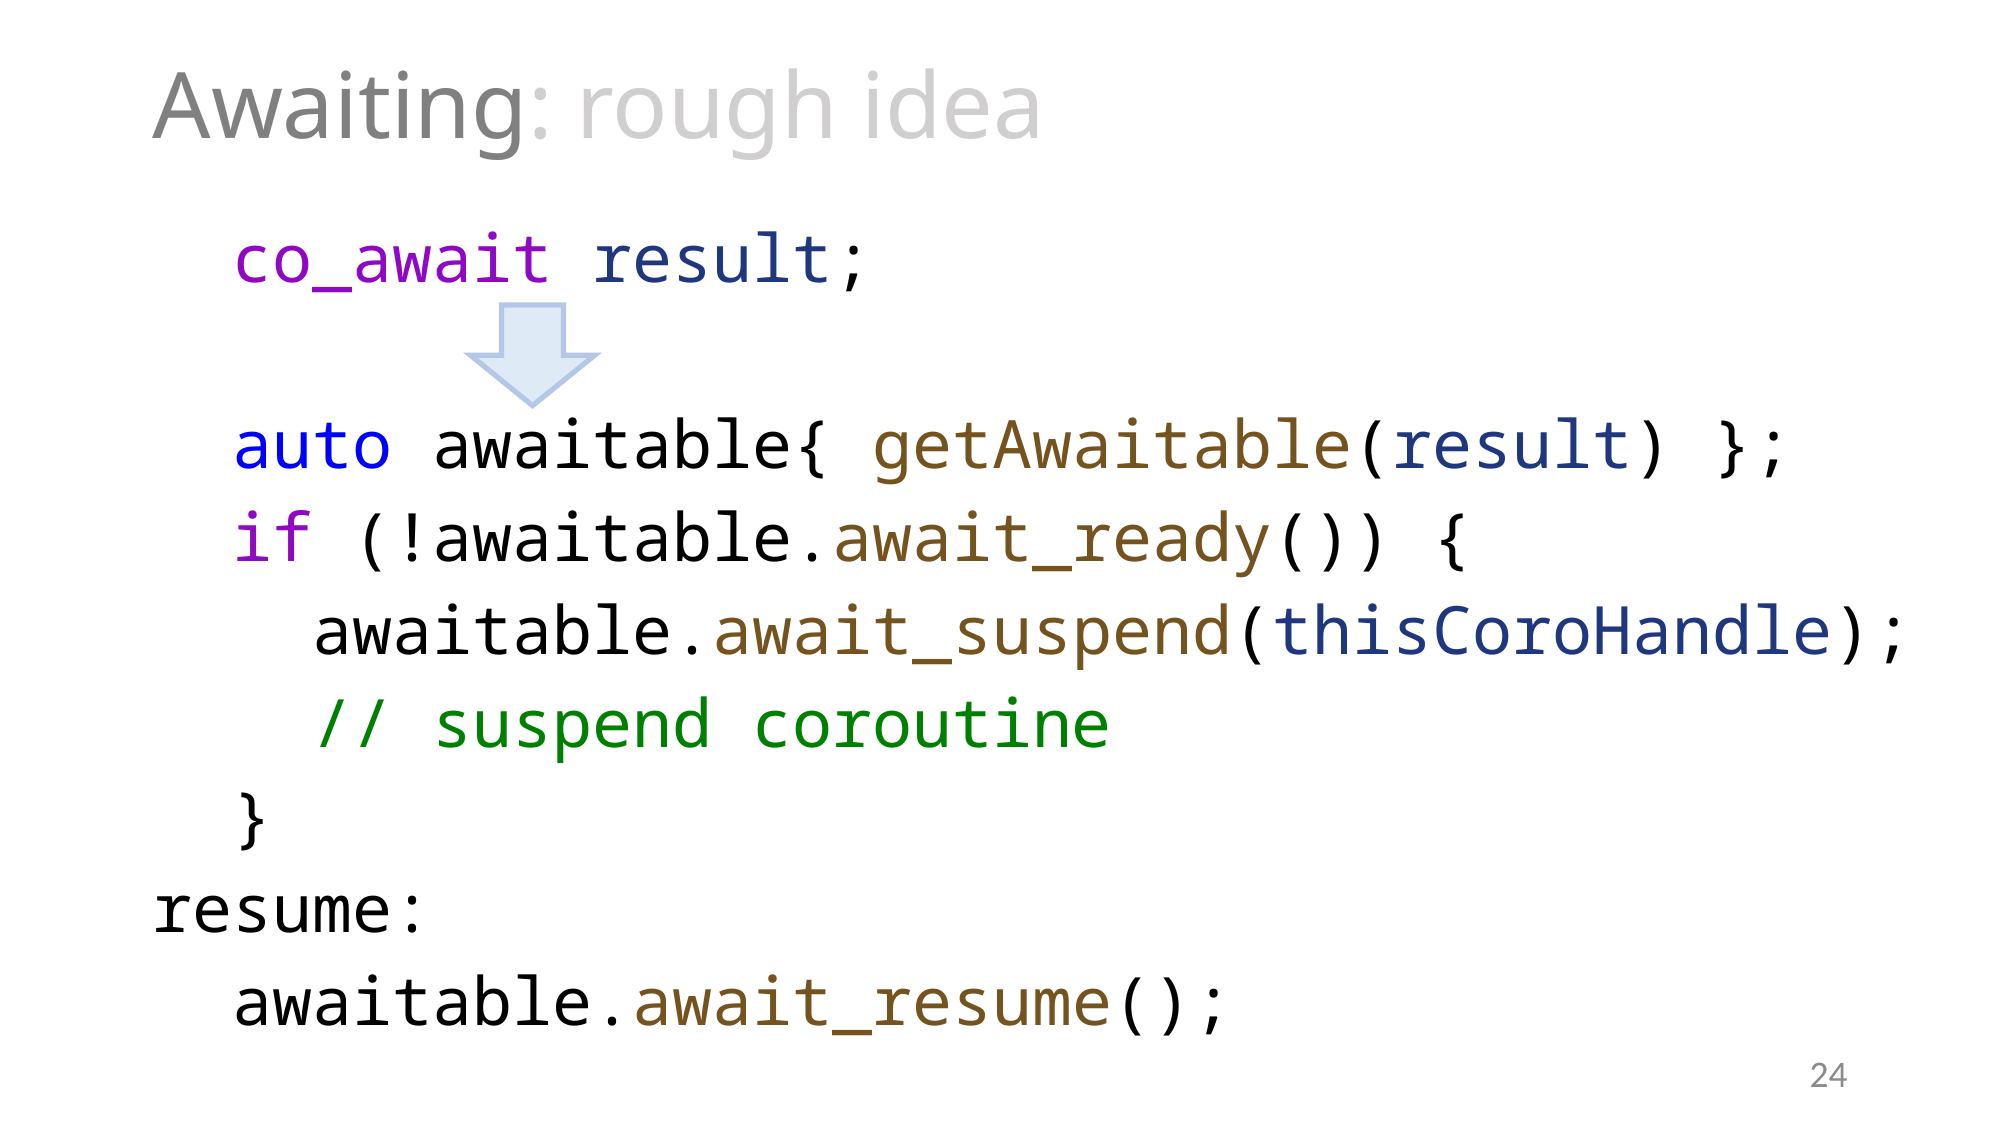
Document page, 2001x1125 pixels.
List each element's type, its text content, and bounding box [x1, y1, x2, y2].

list co_await result; auto awaitable{ getAwaitable(result) }; if (!awaitable.await_ready()) { awaitable.await_suspend(thisCoroHandle); // suspend coroutine } resume: awaitable.await_resume(); [137, 217, 2000, 1125]
slide_number 24 [1412, 1042, 1863, 1103]
title Awaiting: rough idea [137, 0, 1863, 217]
text_box [467, 304, 598, 407]
